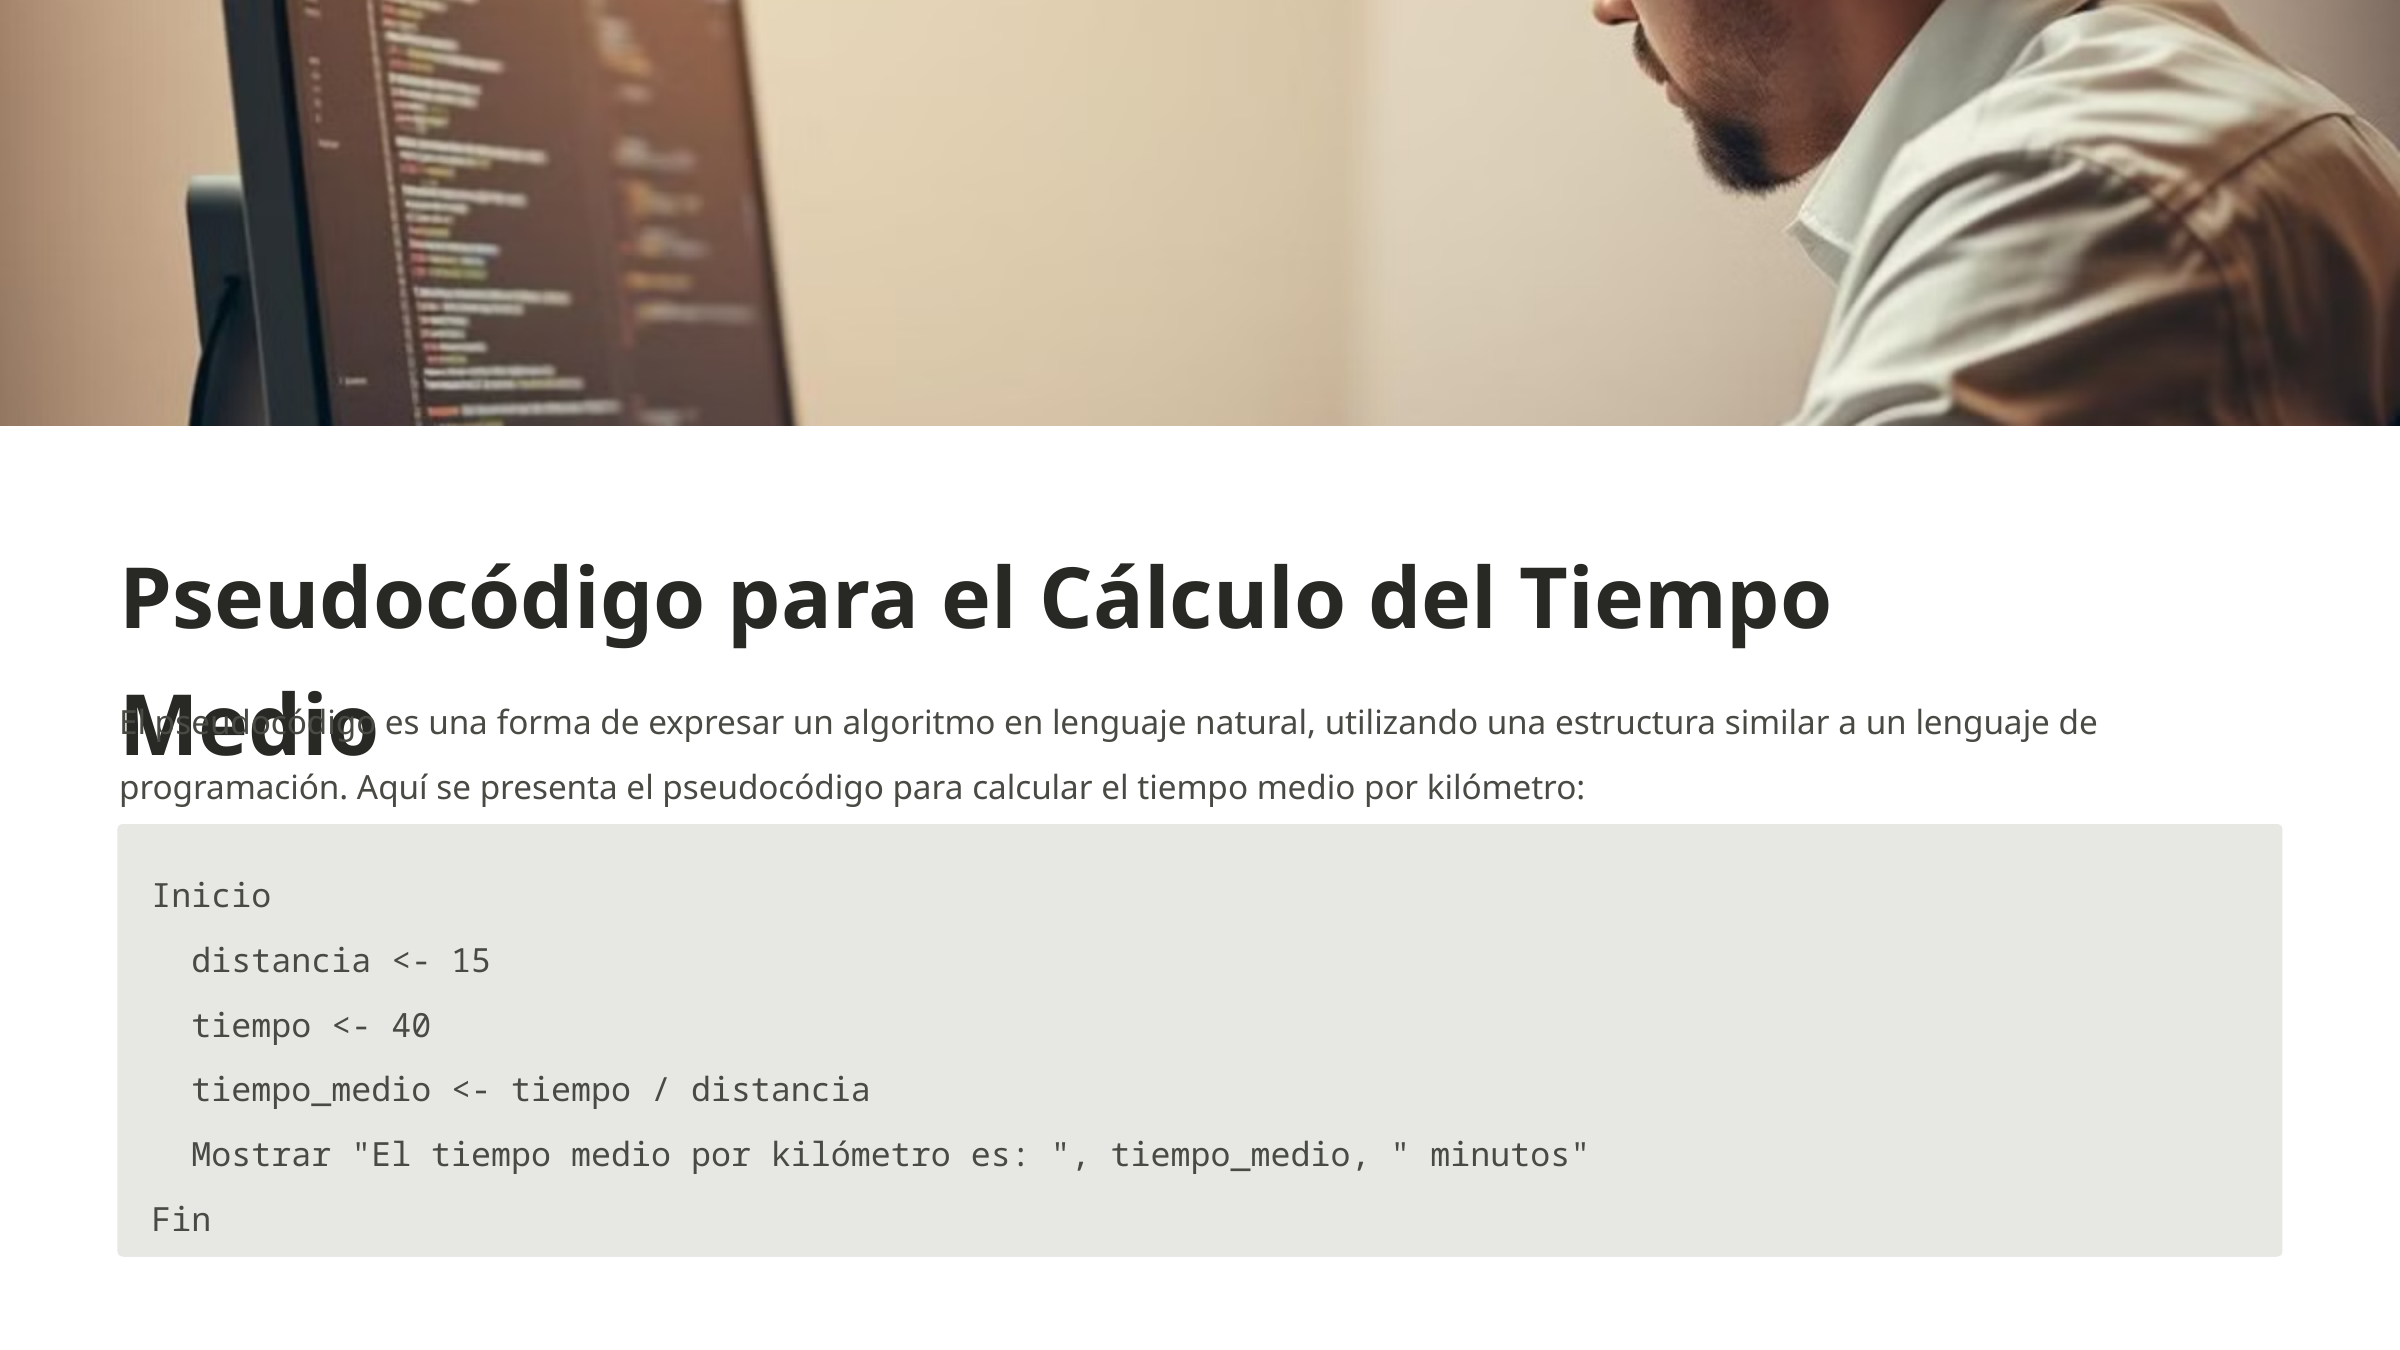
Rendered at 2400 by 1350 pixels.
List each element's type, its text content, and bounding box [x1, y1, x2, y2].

text_box [117, 824, 2283, 1257]
text_box Pseudocódigo para el Cálculo del Tiempo Medio [119, 519, 1926, 626]
picture [0, 0, 2400, 426]
text_box El pseudocódigo es una forma de expresar un algoritmo en lenguaje natural, utilizando una estructura similar a un lenguaje de programación. Aquí se presenta el pseudocódigo para calcular el tiempo medio por kilómetro: [119, 676, 2281, 786]
text_box Inicio distancia <- 15 tiempo <- 40 tiempo_medio <- tiempo / distancia Mostrar "El tiempo medio por kilómetro es: ", tiempo_medio, " minutos" Fin [151, 849, 2249, 1232]
